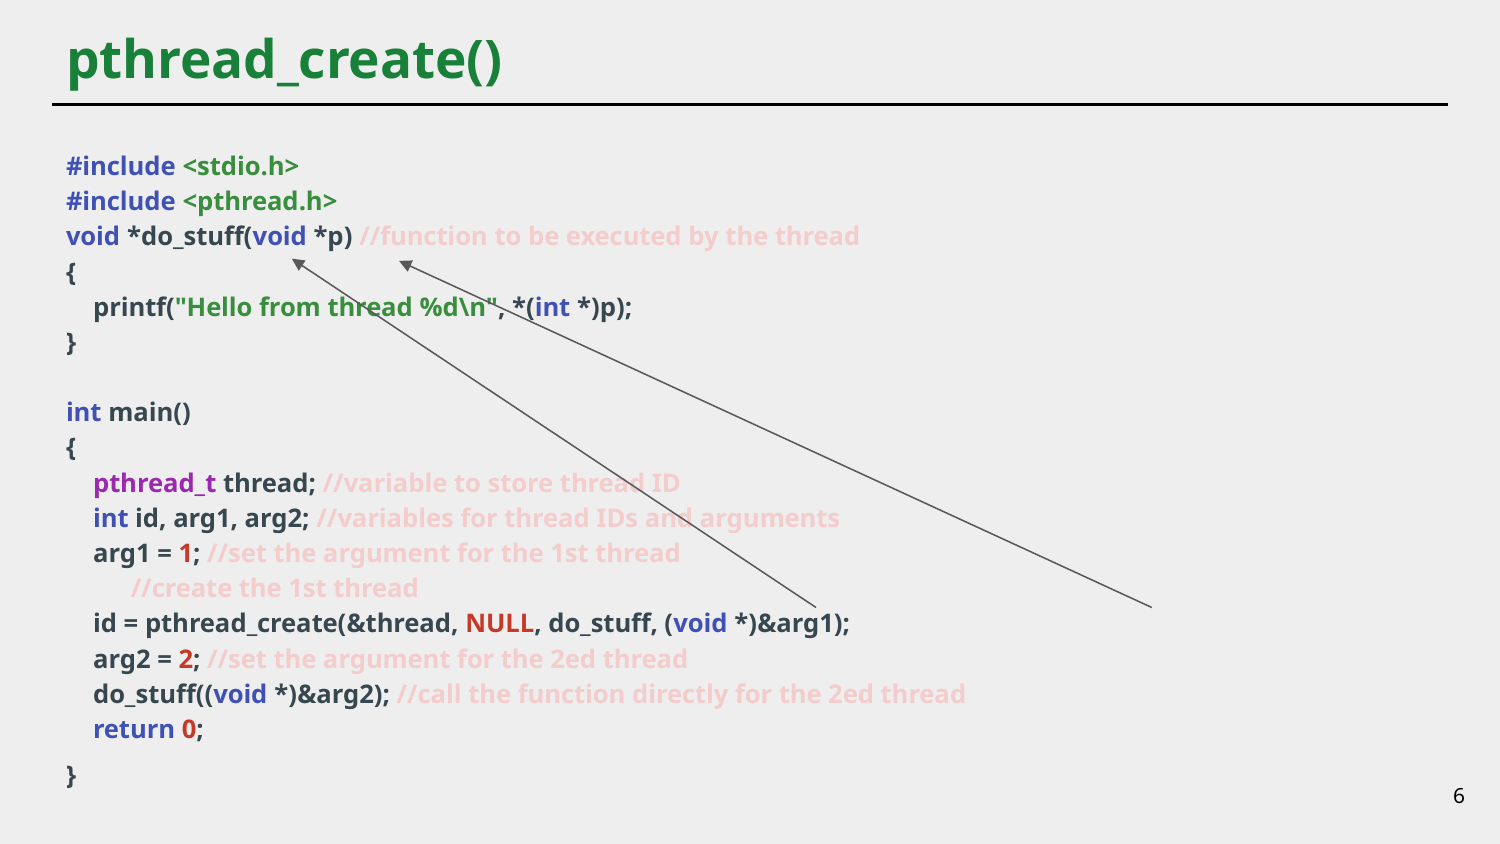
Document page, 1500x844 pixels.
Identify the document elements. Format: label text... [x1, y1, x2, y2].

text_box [398, 260, 1153, 608]
list #include <stdio.h> #include <pthread.h> void *do_stuff(void *p) //function to be executed by the thread { printf("Hello from thread %d\n", *(int *)p); } int main() { pthread_t thread; //variable to store thread ID int id, arg1, arg2; //variables for thread IDs and arguments arg1 = 1; //set the argument for the 1st thread //create the 1st thread id = pthread_create(&thread, NULL, do_stuff, (void *)&arg1); arg2 = 2; //set the argument for the 2ed thread do_stuff((void *)&arg2); //call the function directly for the 2ed thread return 0; } [51, 125, 1449, 809]
title pthread_create() [51, 10, 1449, 105]
slide_number 6 [1300, 764, 1480, 830]
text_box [291, 258, 817, 608]
